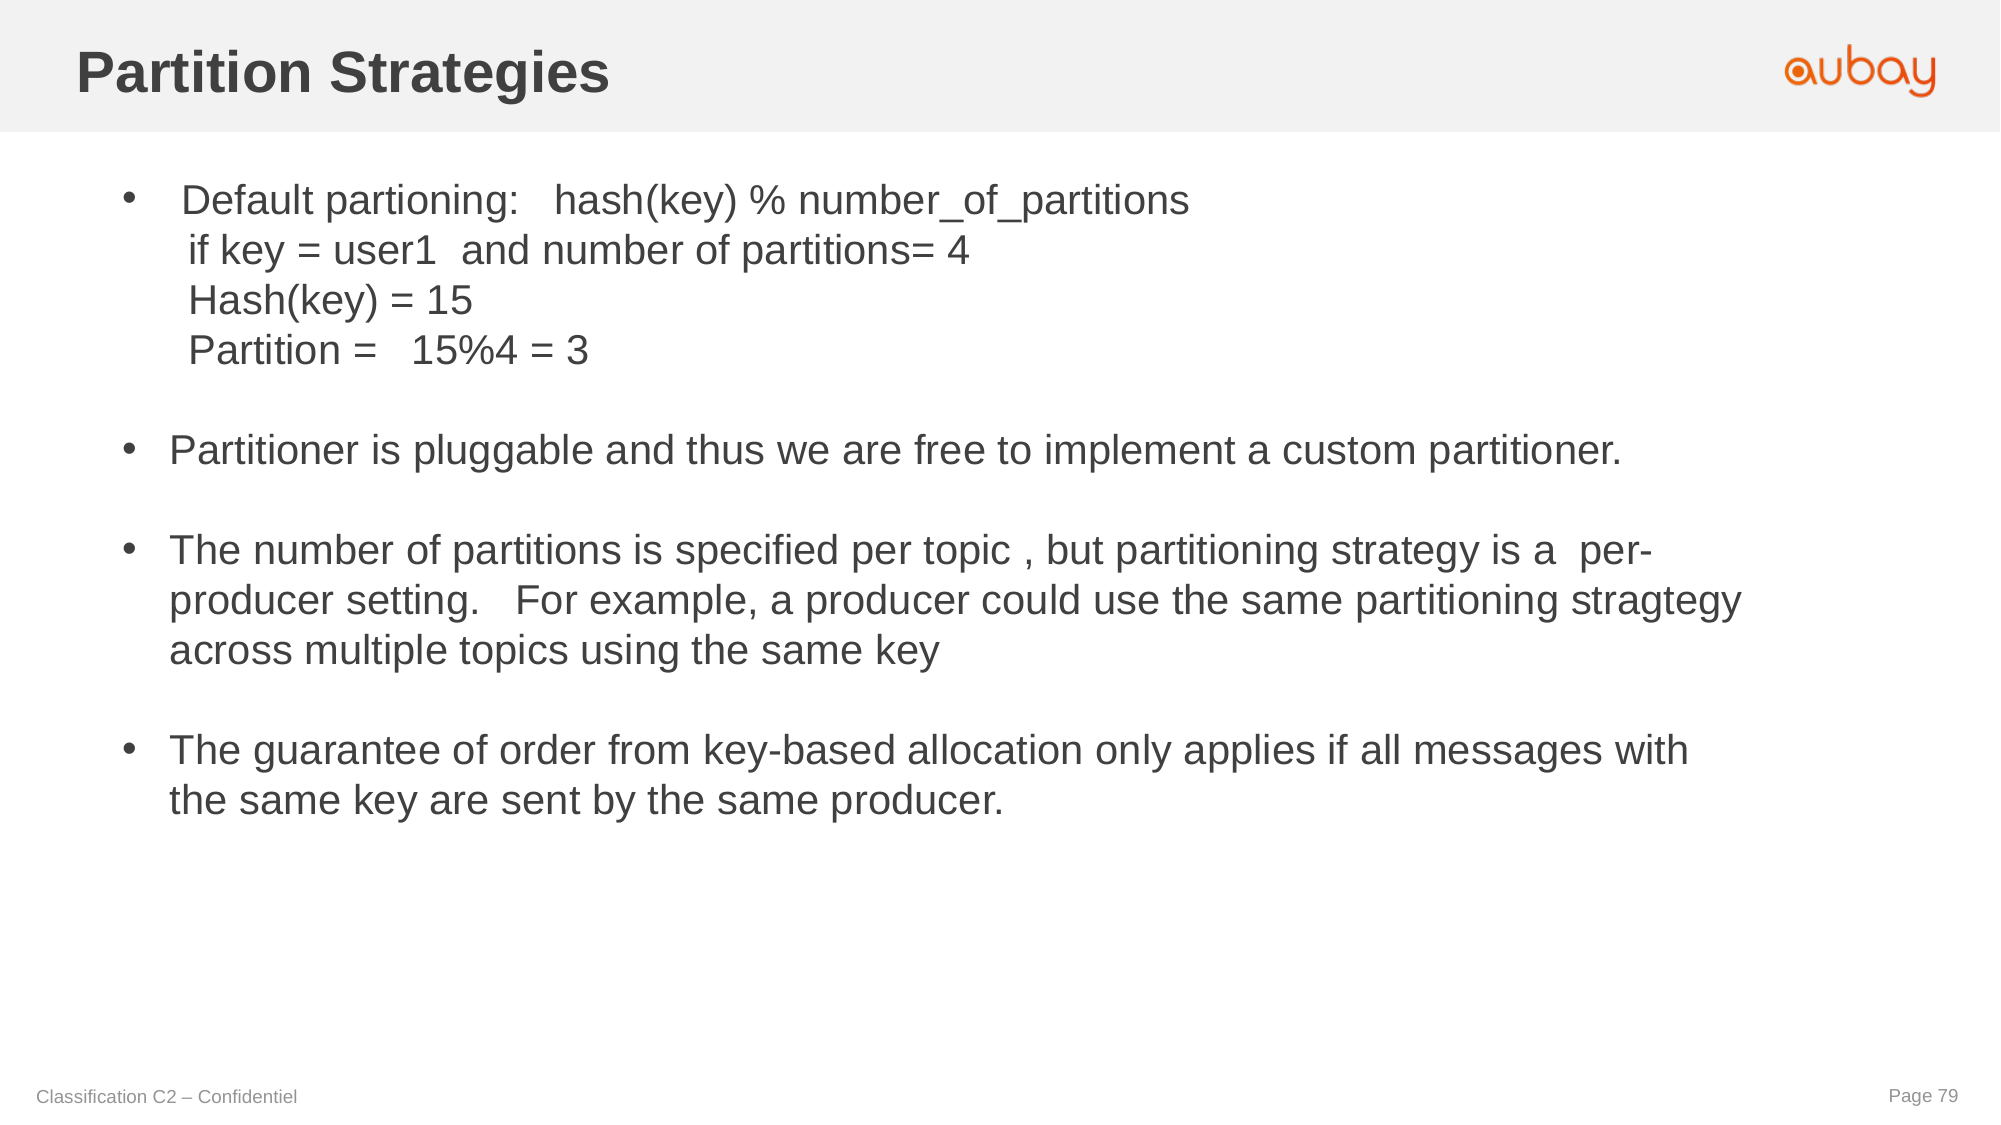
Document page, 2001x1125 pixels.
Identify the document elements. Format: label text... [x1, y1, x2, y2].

text_box Default partioning: hash(key) % number_of_partitions if key = user1 and number of partitions= 4 Hash(key) = 15 Partition = 15%4 = 3 Partitioner is pluggable and thus we are free to implement a custom partitioner. The number of partitions is specified per topic , but partitioning strategy is a per-producer setting. For example, a producer could use the same partitioning stragtegy across multiple topics using the same key The guarantee of order from key-based allocation only applies if all messages with the same key are sent by the same producer. [108, 165, 1766, 951]
picture [1781, 26, 1939, 116]
list Partition Strategies [61, 33, 1720, 115]
